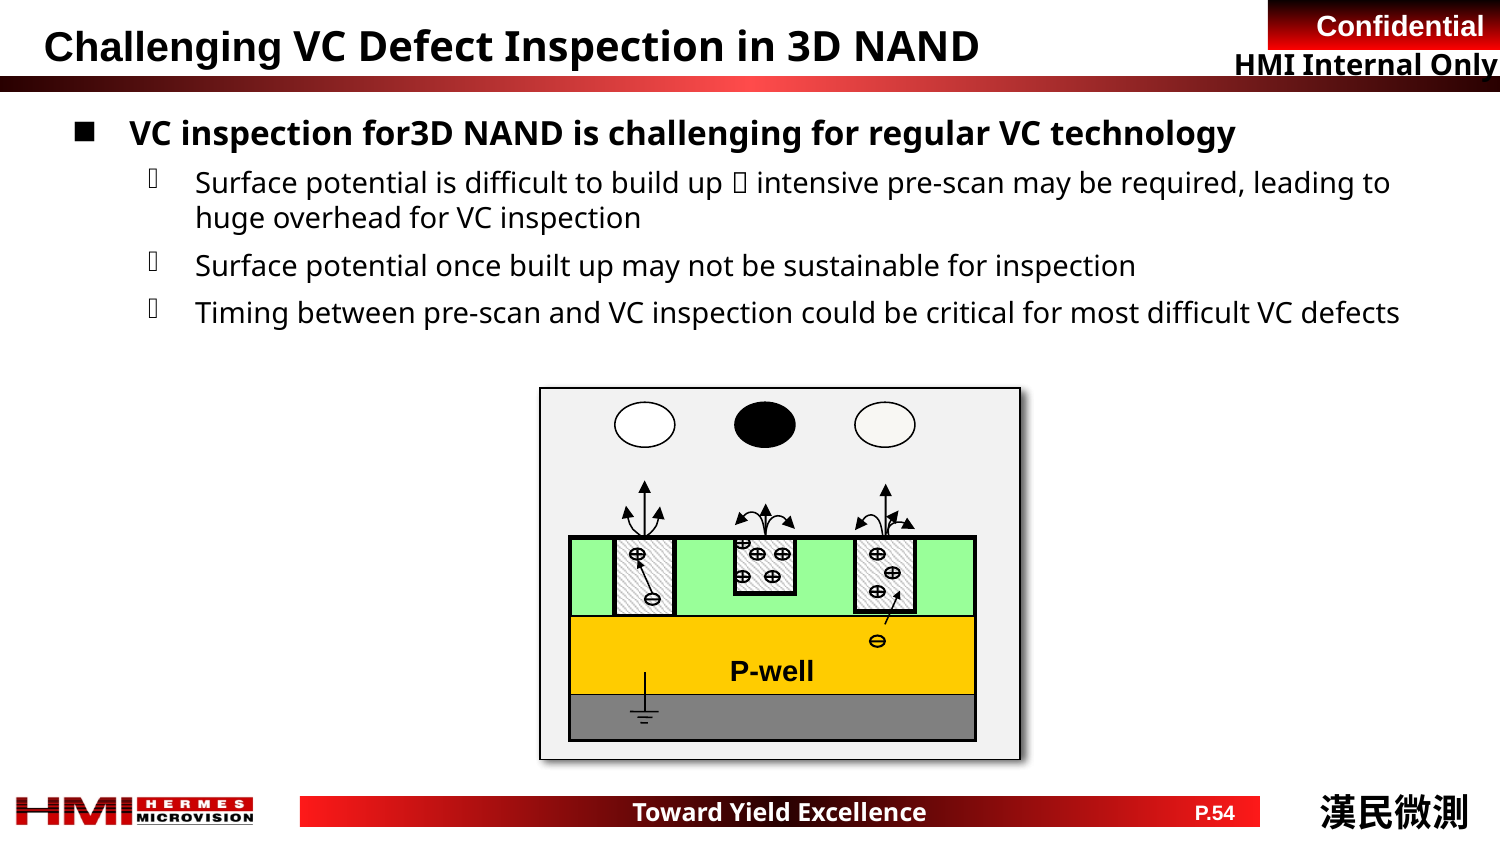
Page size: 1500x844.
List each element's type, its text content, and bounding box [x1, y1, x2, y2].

title Challenging VC Defect Inspection in 3D NAND [29, 0, 1380, 89]
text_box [539, 387, 1021, 760]
picture [15, 796, 255, 826]
picture [73, 120, 97, 144]
list VC inspection for3D NAND is challenging for regular VC technology Surface potential is difficult to build up  intensive pre-scan may be required, leading to huge overhead for VC inspection Surface potential once built up may not be sustainable for inspection Timing between pre-scan and VC inspection could be critical for most difficult VC defects [58, 104, 1467, 774]
